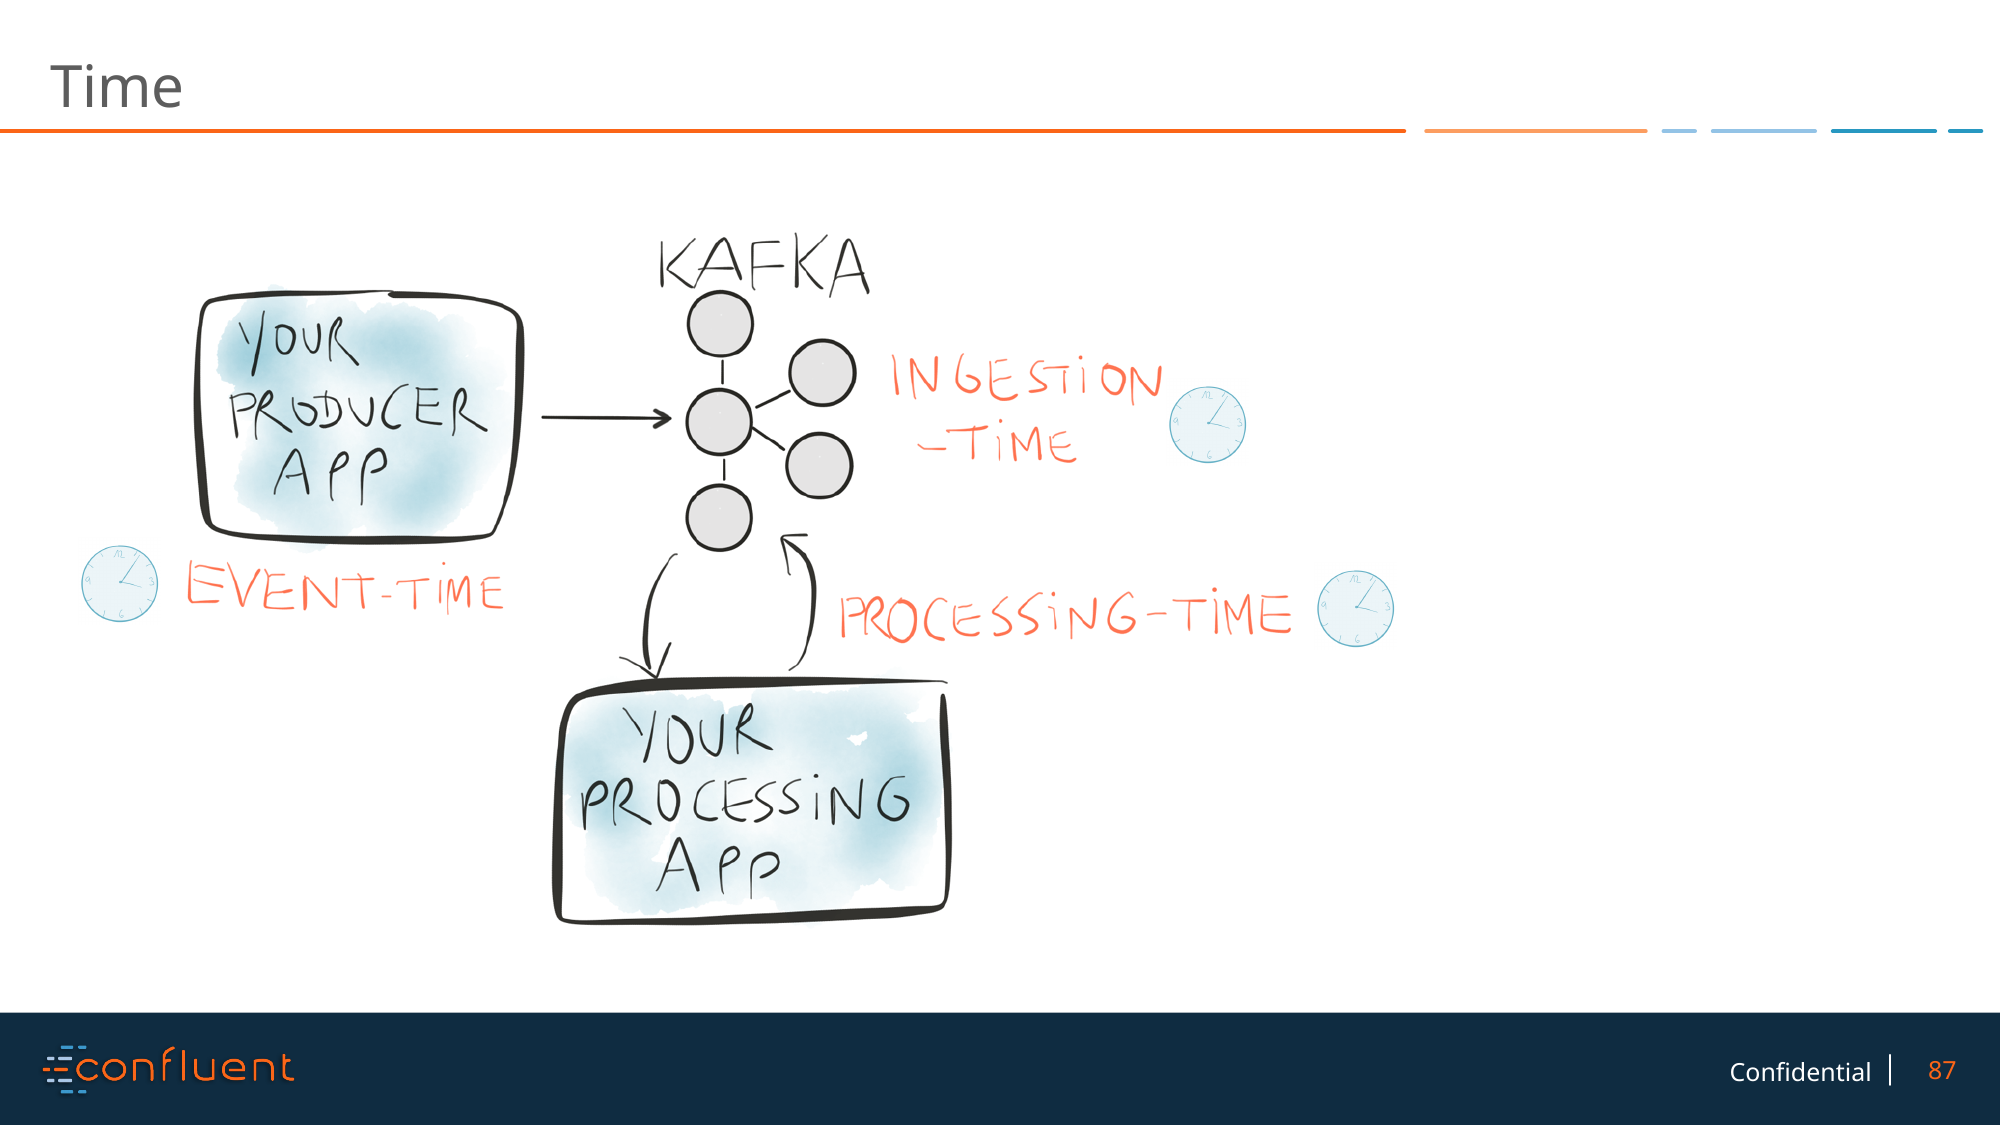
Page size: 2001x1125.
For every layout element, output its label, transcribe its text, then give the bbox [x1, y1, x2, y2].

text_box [78, 214, 1397, 948]
picture [15, 1025, 322, 1114]
title Time [50, 0, 1950, 128]
